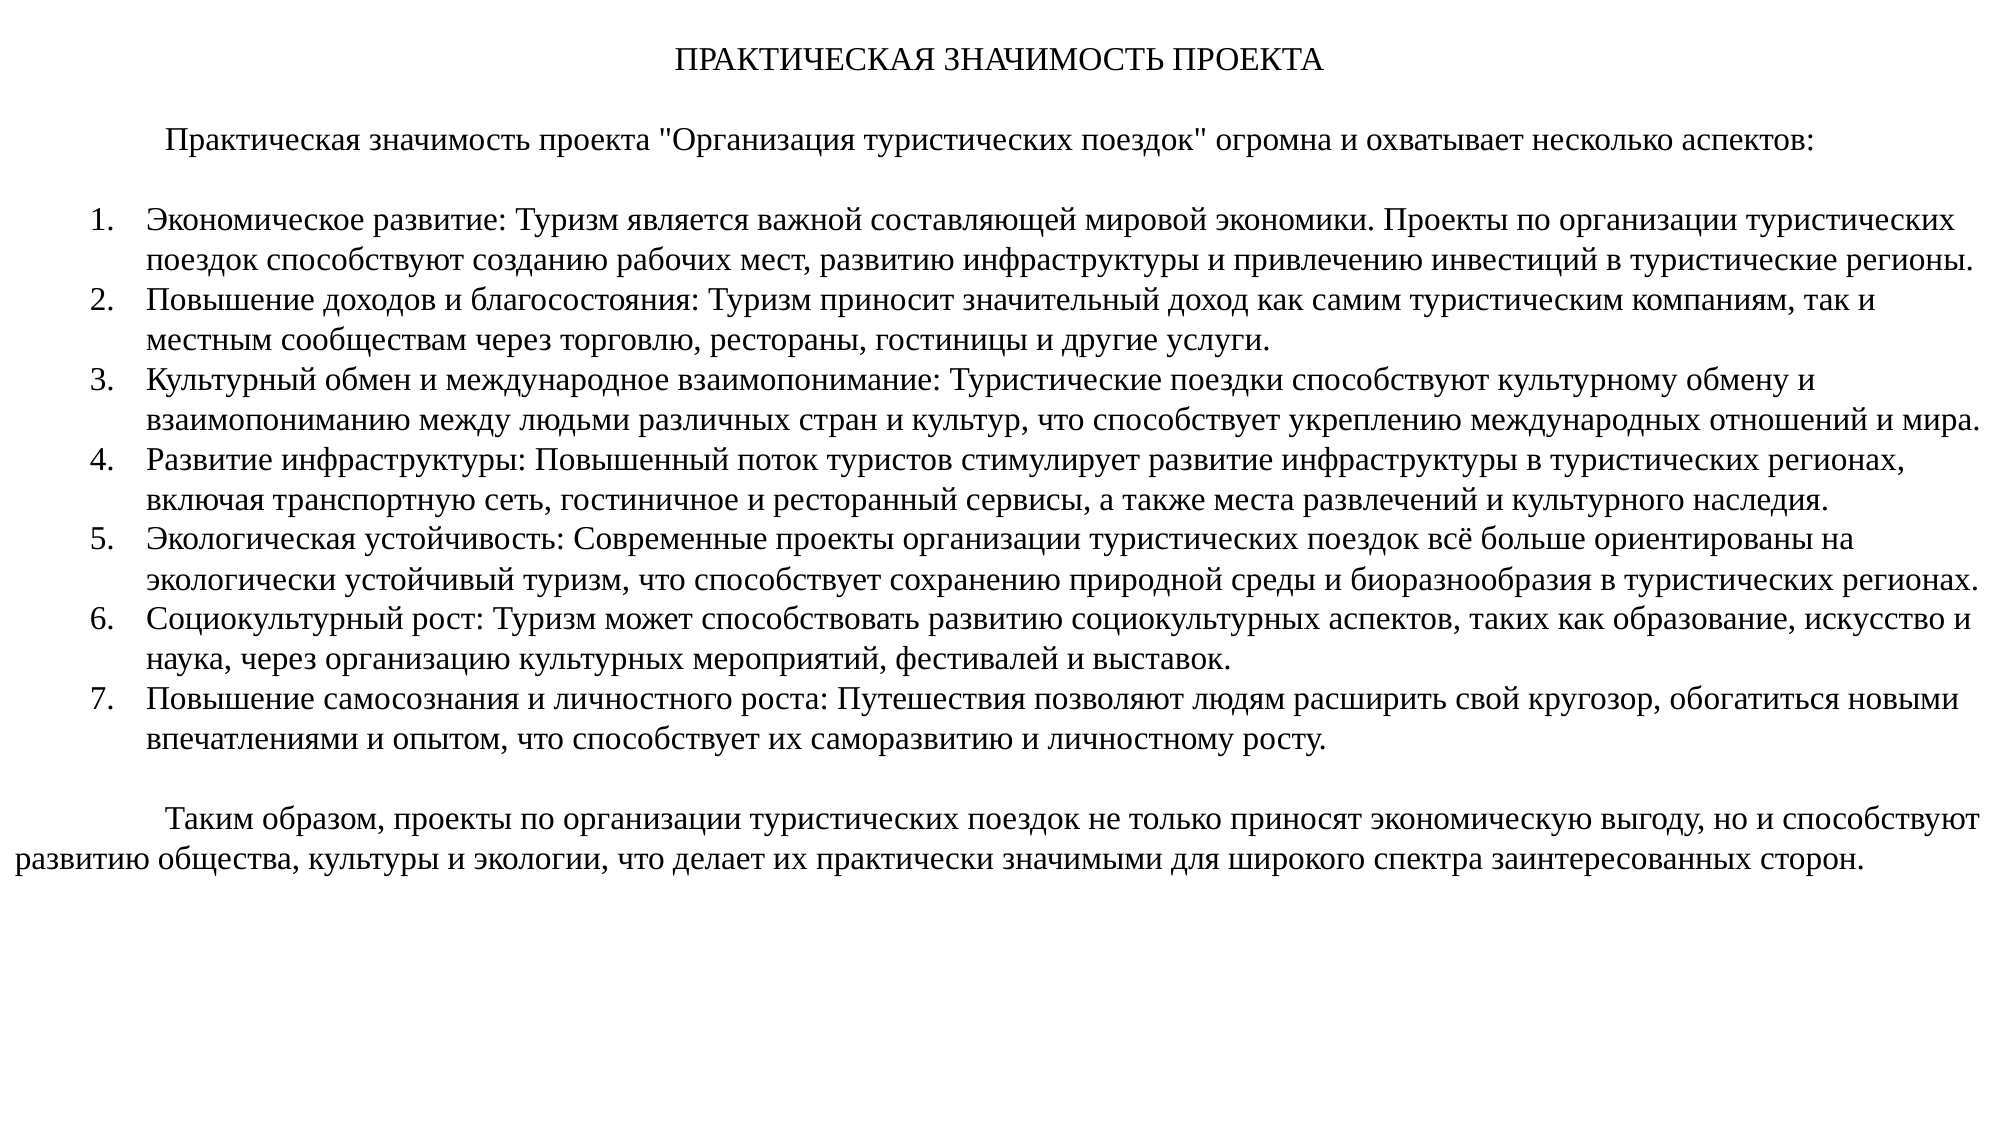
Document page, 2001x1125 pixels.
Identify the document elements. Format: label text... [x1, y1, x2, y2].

text_box ПРАКТИЧЕСКАЯ ЗНАЧИМОСТЬ ПРОЕКТА Практическая значимость проекта "Организация туристических поездок" огромна и охватывает несколько аспектов: Экономическое развитие: Туризм является важной составляющей мировой экономики. Проекты по организации туристических поездок способствуют созданию рабочих мест, развитию инфраструктуры и привлечению инвестиций в туристические регионы. Повышение доходов и благосостояния: Туризм приносит значительный доход как самим туристическим компаниям, так и местным сообществам через торговлю, рестораны, гостиницы и другие услуги. Культурный обмен и международное взаимопонимание: Туристические поездки способствуют культурному обмену и взаимопониманию между людьми различных стран и культур, что способствует укреплению международных отношений и мира. Развитие инфраструктуры: Повышенный поток туристов стимулирует развитие инфраструктуры в туристических регионах, включая транспортную сеть, гостиничное и ресторанный сервисы, а также места развлечений и культурного наследия. Экологическая устойчивость: Современные проекты организации туристических поездок всё больше ориентированы на экологически устойчивый туризм, что способствует сохранению природной среды и биоразнообразия в туристических регионах. Социокультурный рост: Туризм может способствовать развитию социокультурных аспектов, таких как образование, искусство и наука, через организацию культурных мероприятий, фестивалей и выставок. Повышение самосознания и личностного роста: Путешествия позволяют людям расширить свой кругозор, обогатиться новыми впечатлениями и опытом, что способствует их саморазвитию и личностному росту. Таким образом, проекты по организации туристических поездок не только приносят экономическую выгоду, но и способствуют развитию общества, культуры и экологии, что делает их практически значимыми для широкого спектра заинтересованных сторон. [0, 30, 2000, 1083]
